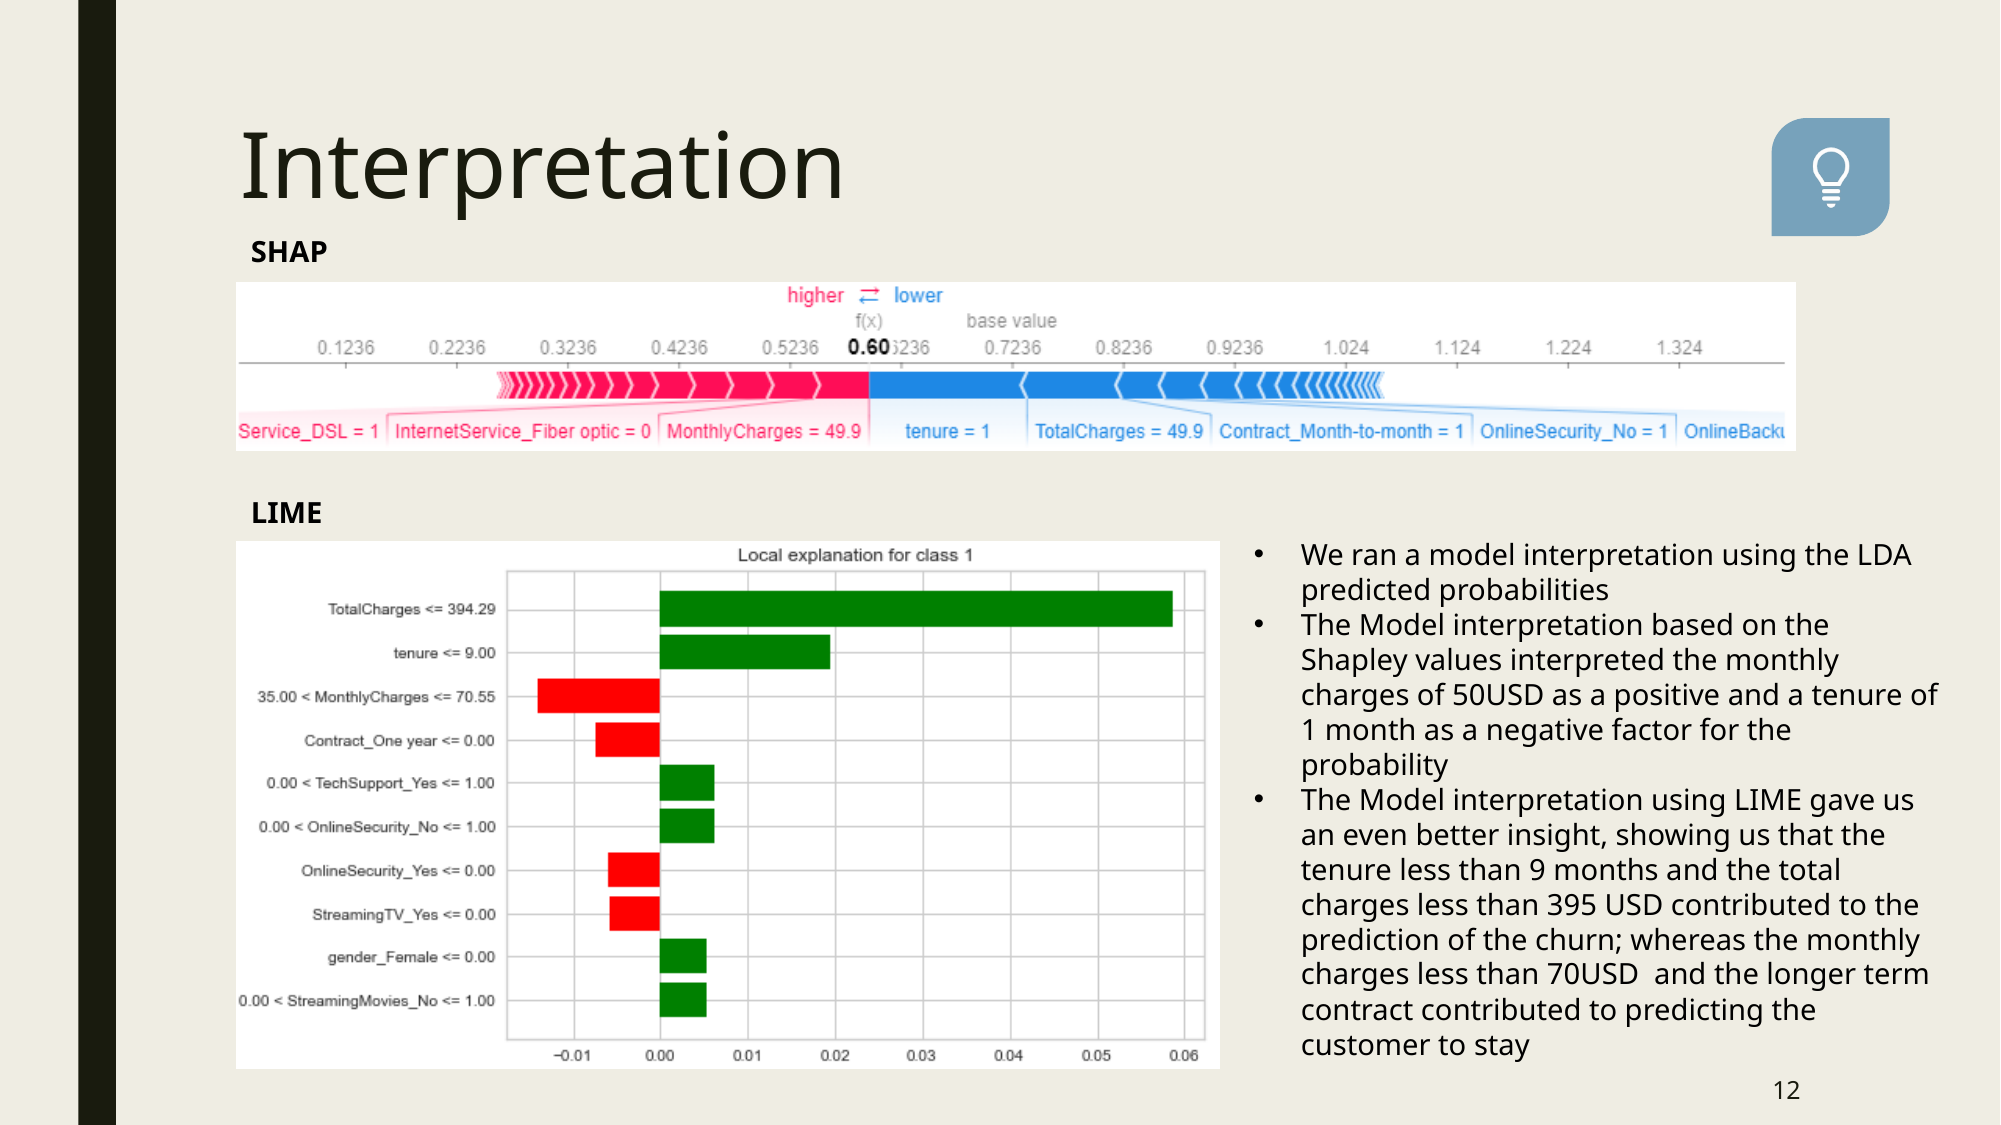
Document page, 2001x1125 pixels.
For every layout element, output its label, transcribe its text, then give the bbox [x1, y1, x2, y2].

text_box SHAP [236, 226, 952, 277]
picture [236, 282, 1796, 451]
title Interpretation [225, 112, 1800, 241]
picture [236, 541, 1220, 1069]
slide_number 12 [1553, 1069, 1816, 1125]
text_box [1771, 118, 1890, 237]
text_box LIME [236, 486, 952, 537]
text_box We ran a model interpretation using the LDA predicted probabilities The Model interpretation based on the Shapley values interpreted the monthly charges of 50USD as a positive and a tenure of 1 month as a negative factor for the probability The Model interpretation using LIME gave us an even better insight, showing us that the tenure less than 9 months and the total charges less than 395 USD contributed to the prediction of the churn; whereas the monthly charges less than 70USD and the longer term contract contributed to predicting the customer to stay [1239, 529, 1955, 1069]
